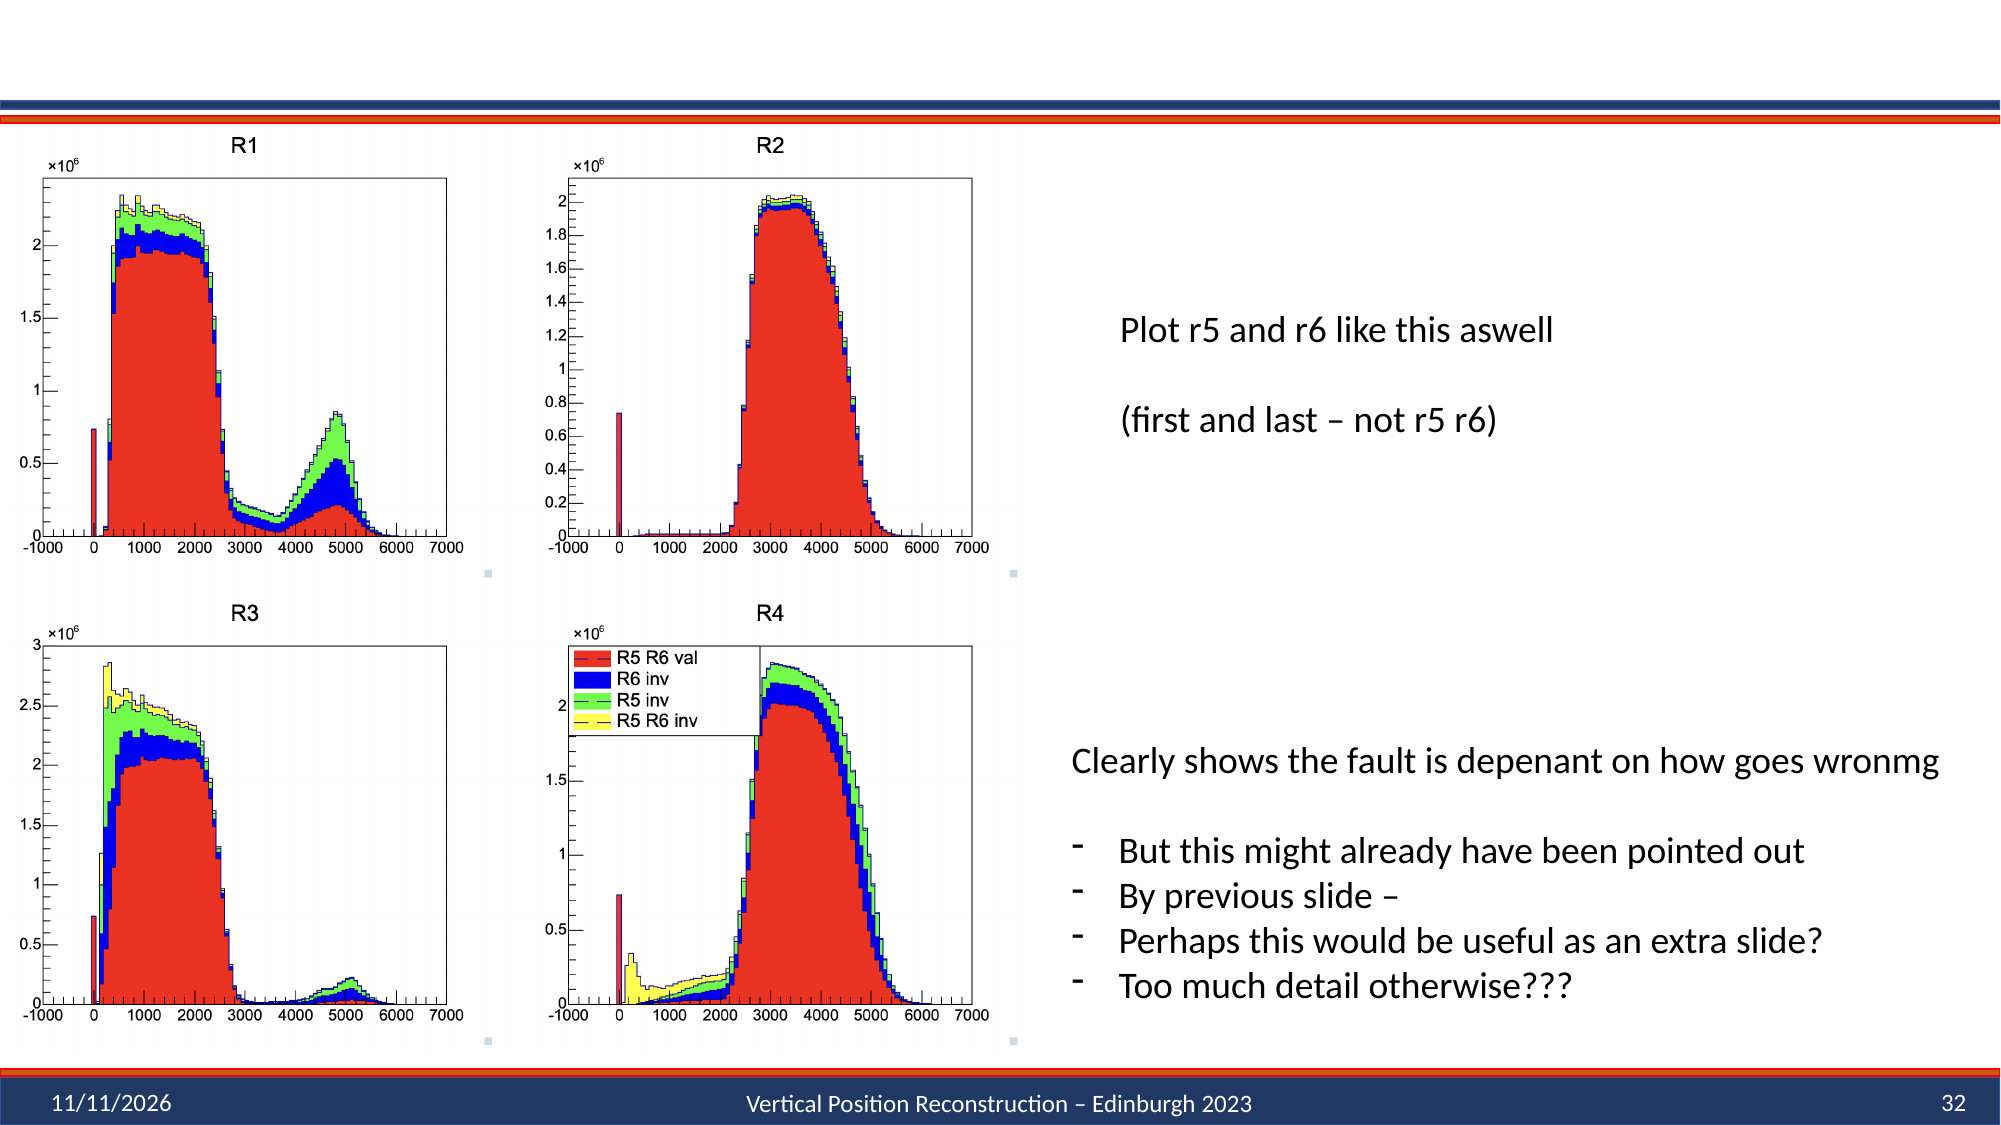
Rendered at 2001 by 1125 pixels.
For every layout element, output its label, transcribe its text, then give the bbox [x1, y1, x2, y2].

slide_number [35, 1071, 486, 1125]
footer Vertical Position Reconstruction – Edinburgh 2023 [662, 1072, 1338, 1125]
text_box Plot r5 and r6 like this aswell (first and last – not r5 r6) [1105, 297, 1570, 448]
picture [5, 128, 1030, 1055]
slide_number 32 [1531, 1071, 1982, 1125]
text_box Clearly shows the fault is depenant on how goes wronmg But this might already have been pointed out By previous slide – Perhaps this would be useful as an extra slide? Too much detail otherwise??? [1056, 728, 1956, 1013]
